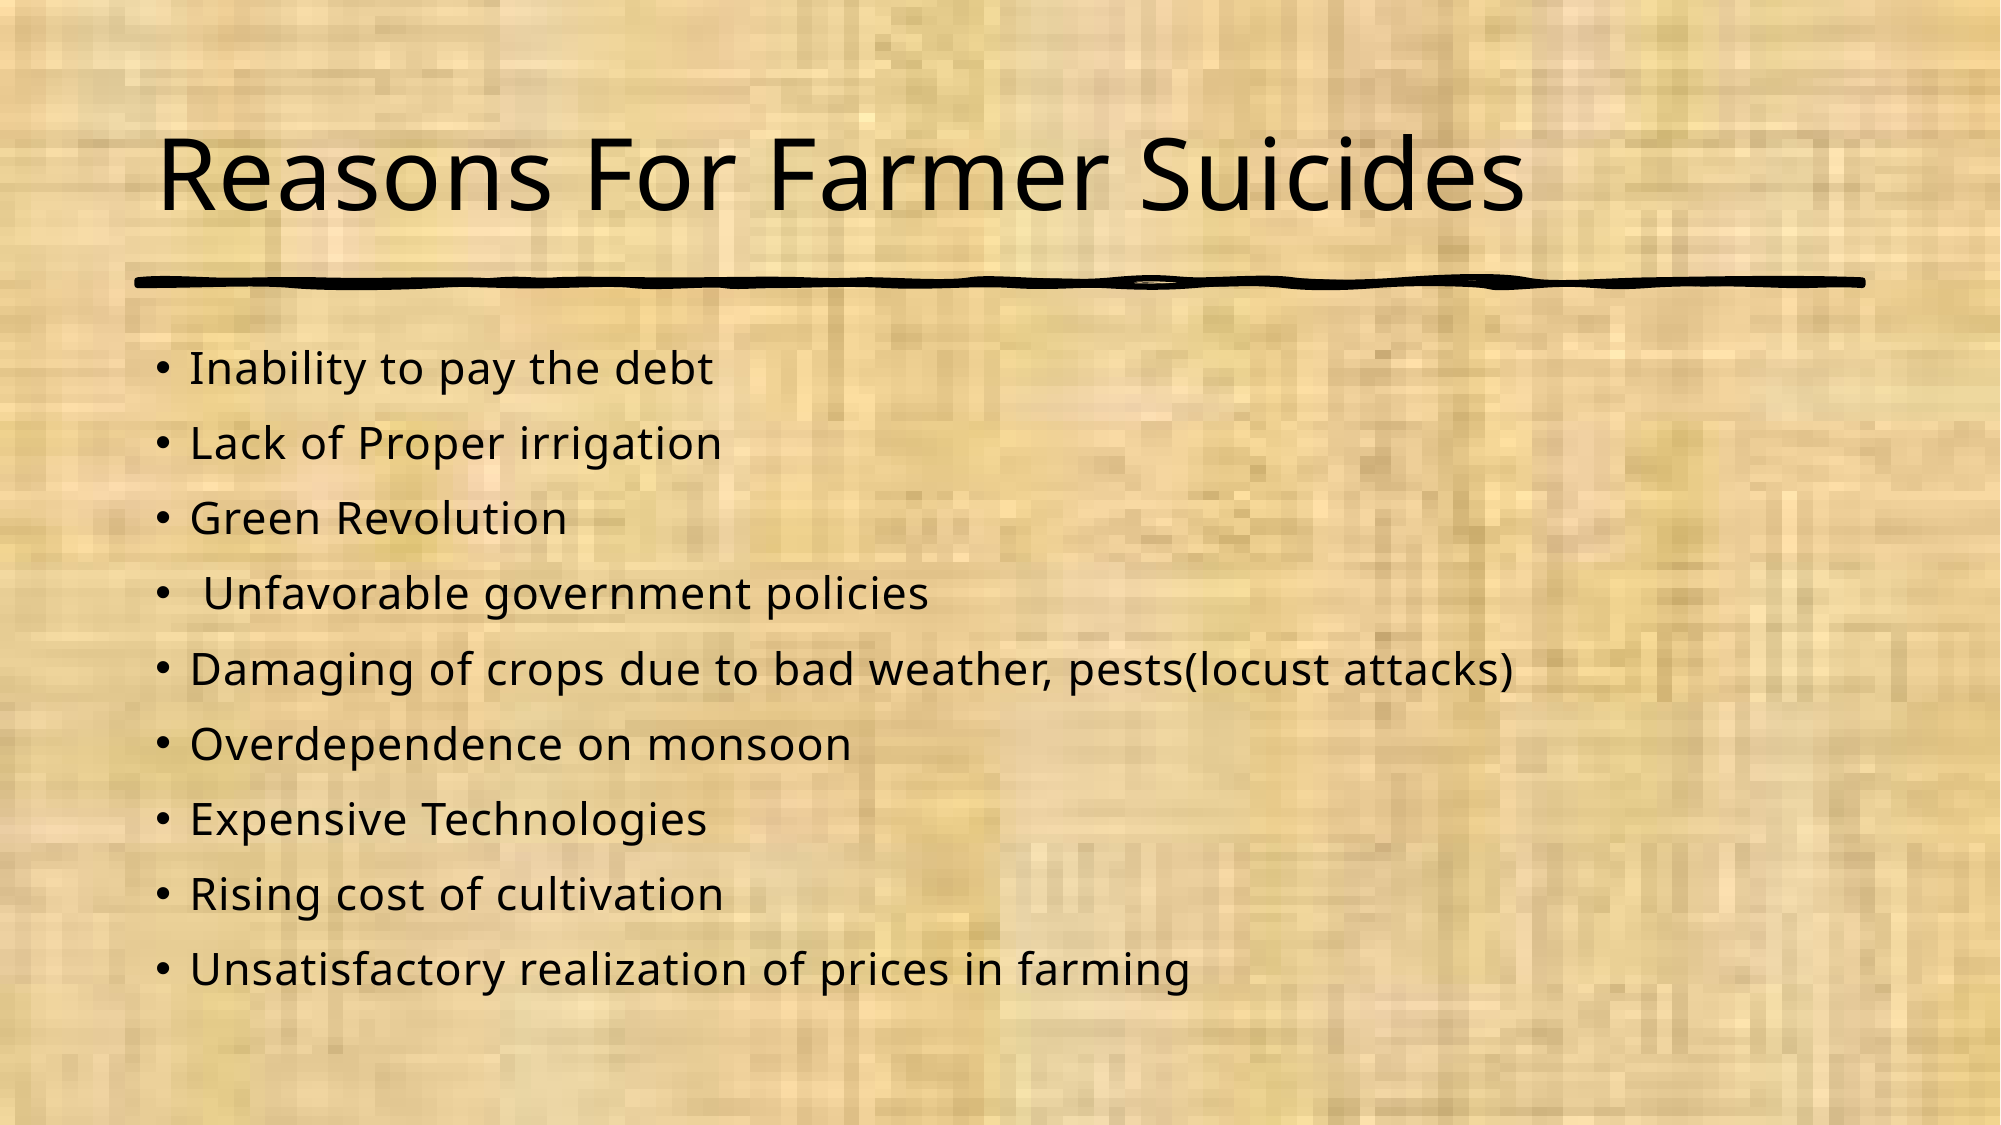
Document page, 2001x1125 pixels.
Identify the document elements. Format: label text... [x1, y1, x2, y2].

picture [0, 0, 2001, 1125]
title Reasons For Farmer Suicides [137, 59, 1863, 278]
list Inability to pay the debt Lack of Proper irrigation Green Revolution Unfavorable government policies Damaging of crops due to bad weather, pests(locust attacks) Overdependence on monsoon Expensive Technologies Rising cost of cultivation Unsatisfactory realization of prices in farming [137, 316, 1863, 1014]
